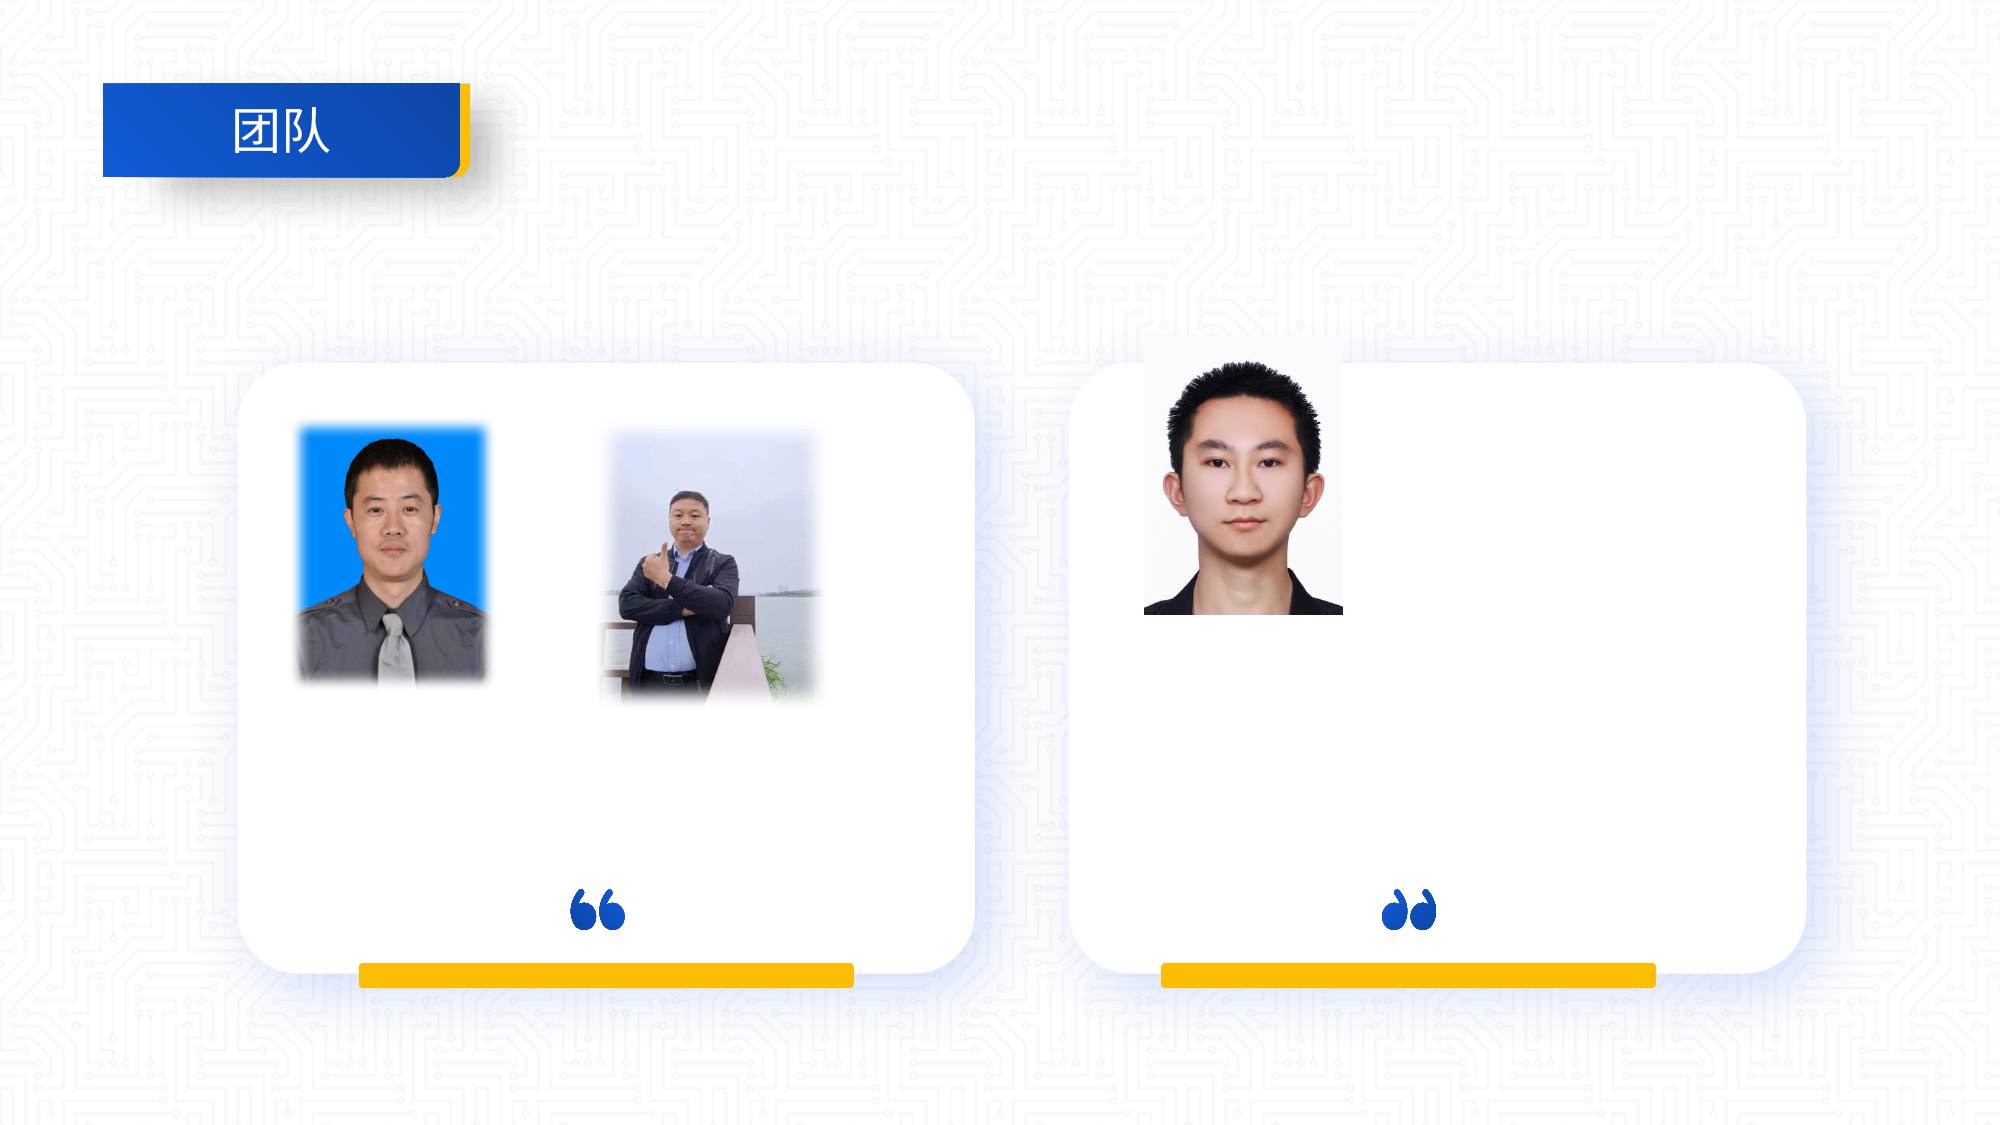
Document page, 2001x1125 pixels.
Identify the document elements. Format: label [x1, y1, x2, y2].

text_box [1382, 889, 1408, 930]
picture [594, 415, 830, 709]
text_box [237, 362, 976, 974]
text_box [1068, 362, 1807, 974]
picture [1144, 336, 1343, 615]
text_box [358, 963, 854, 989]
text_box [103, 83, 470, 178]
picture [288, 415, 497, 692]
text_box [570, 889, 597, 930]
text_box [1410, 889, 1436, 930]
text_box [599, 889, 625, 930]
text_box [1161, 962, 1657, 989]
